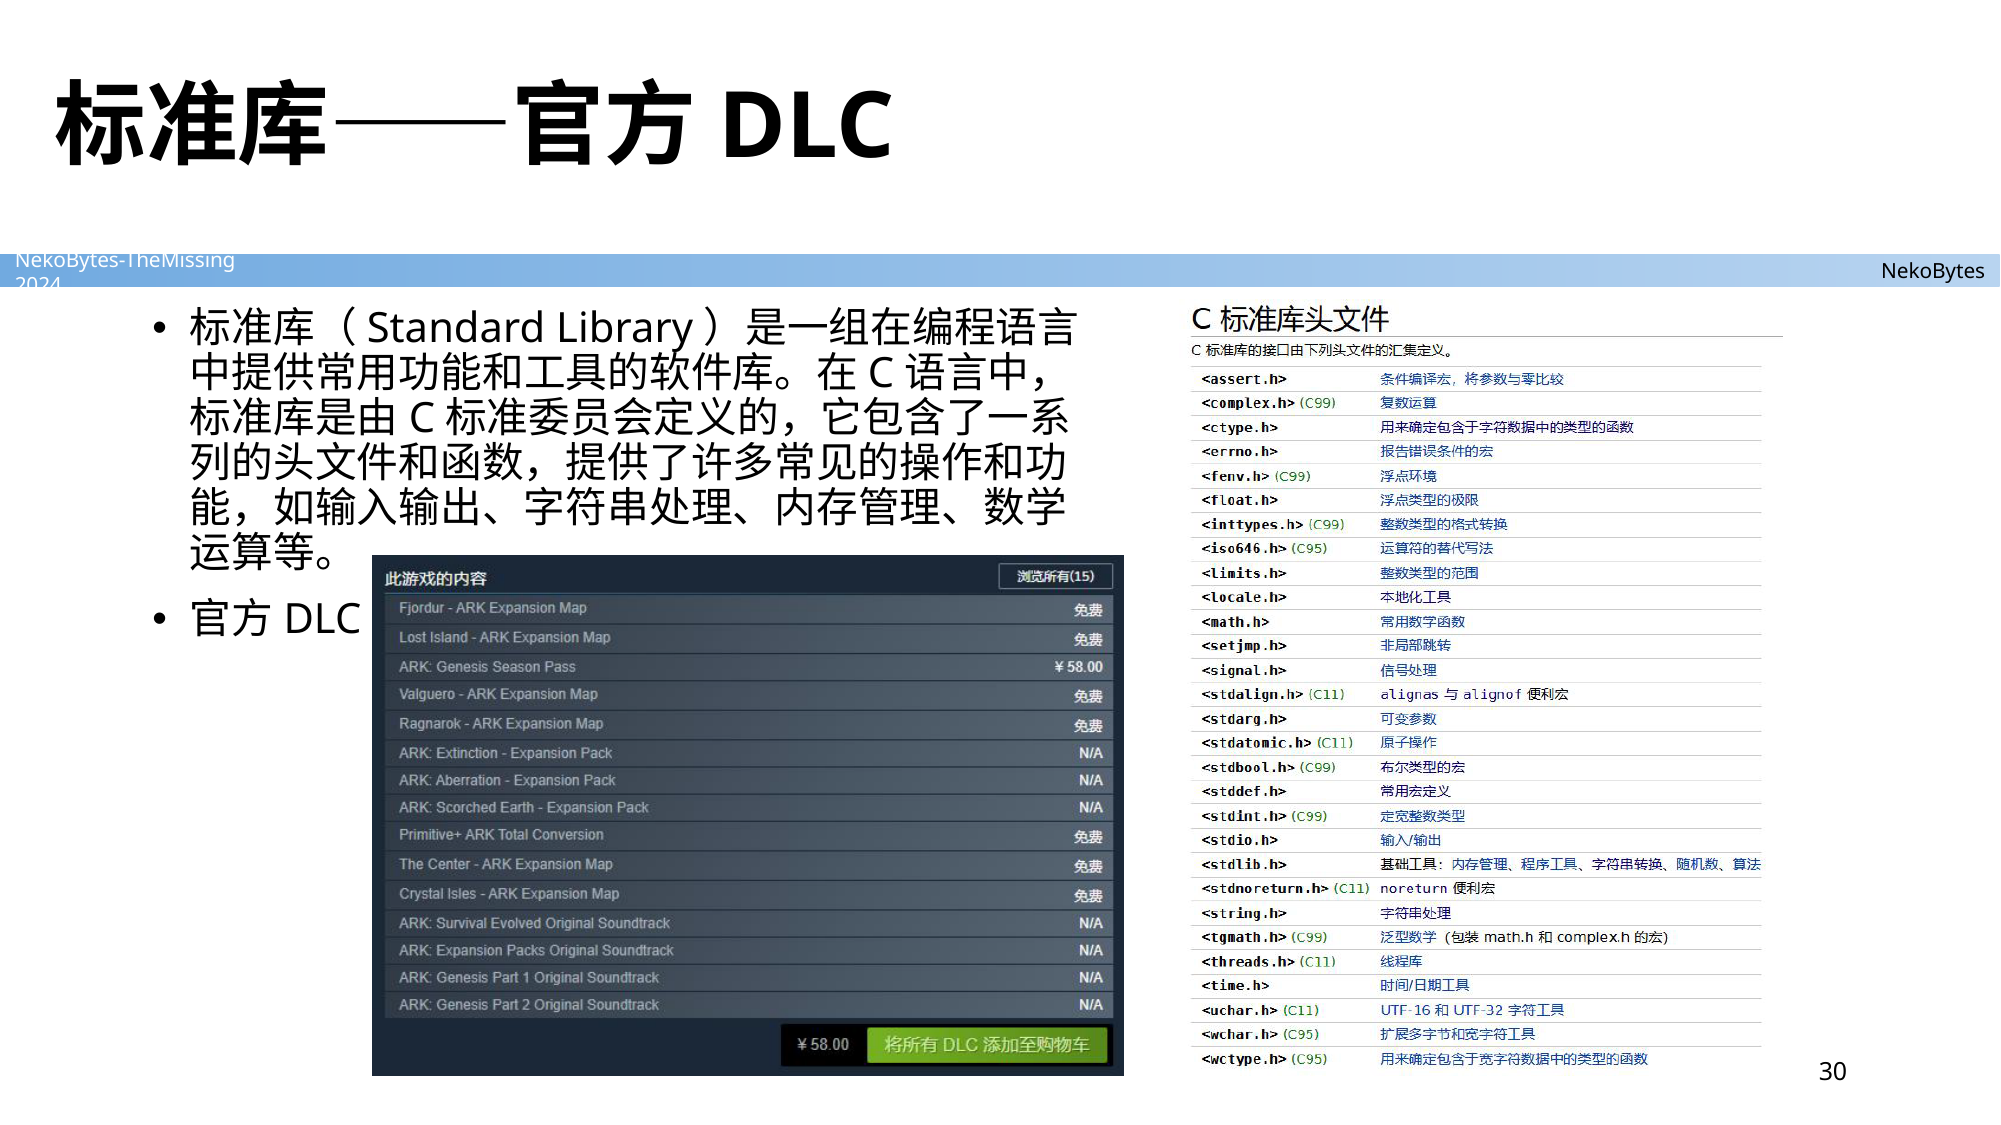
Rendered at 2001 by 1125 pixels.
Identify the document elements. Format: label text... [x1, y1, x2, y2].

title 标准库——官方DLC [39, 19, 1765, 237]
picture [372, 554, 1124, 1077]
slide_number 30 [1412, 1042, 1863, 1103]
picture [1178, 298, 1784, 1077]
list 标准库（Standard Library）是一组在编程语言中提供常用功能和工具的软件库。在C语言中，标准库是由C标准委员会定义的，它包含了一系列的头文件和函数，提供了许多常见的操作和功能，如输入输出、字符串处理、内存管理、数学运算等。 官方DLC [137, 299, 1124, 1014]
